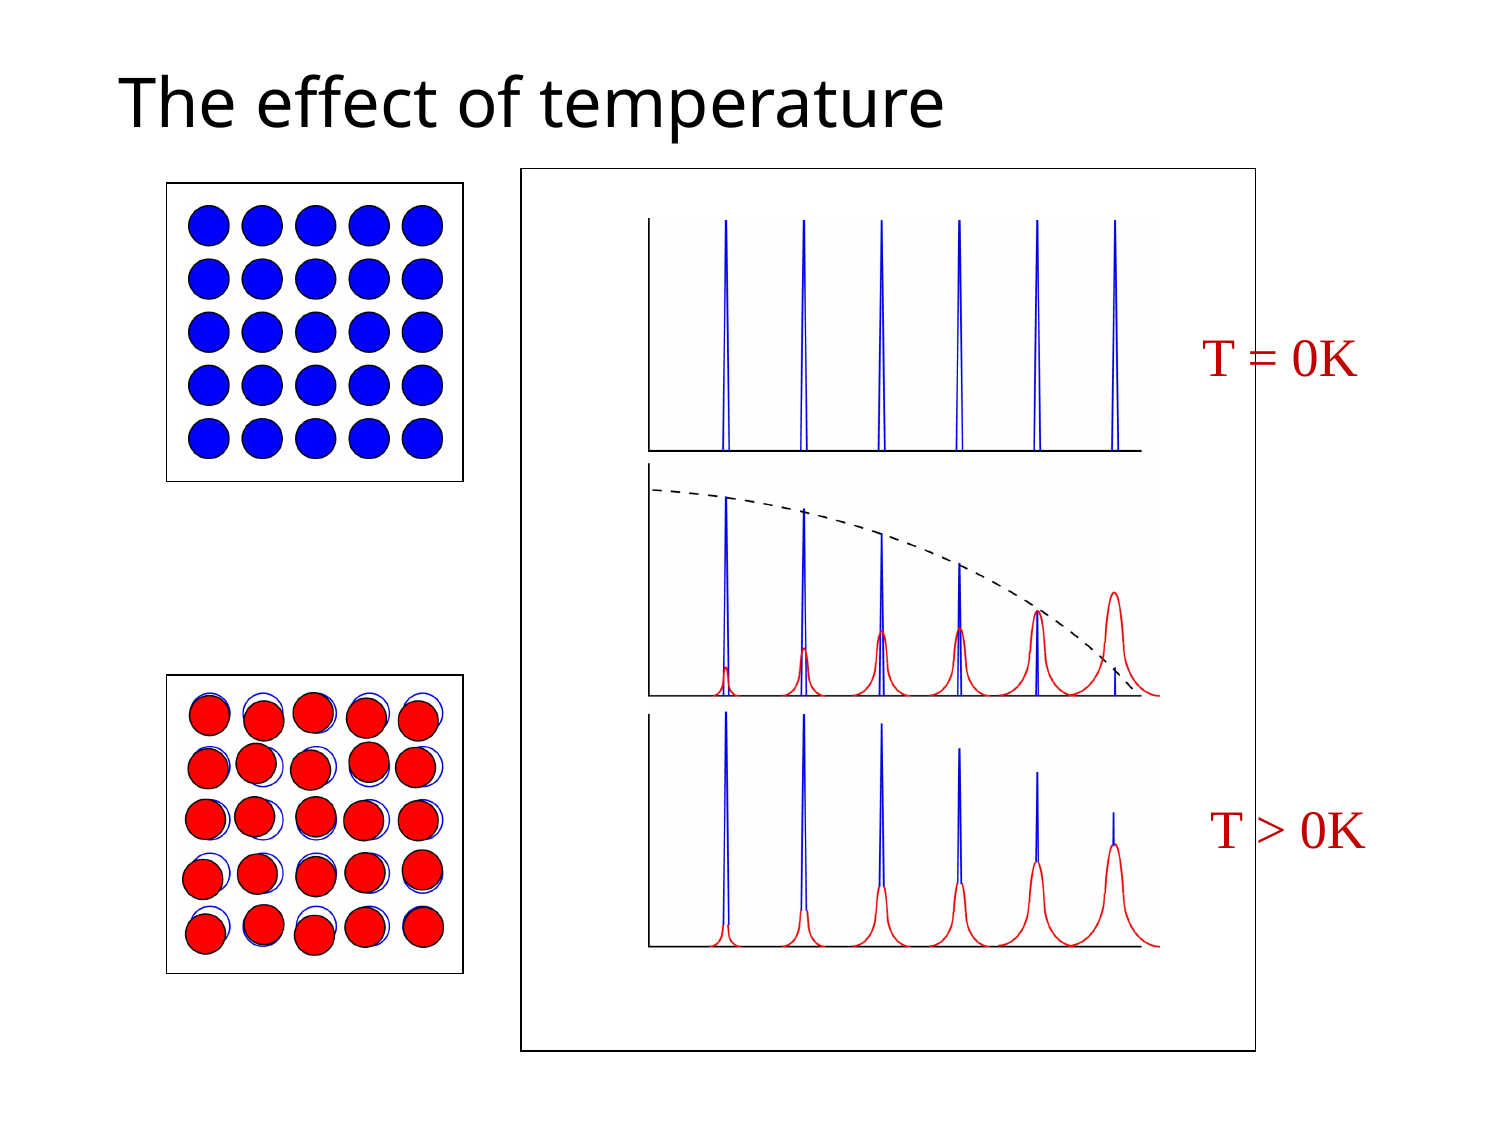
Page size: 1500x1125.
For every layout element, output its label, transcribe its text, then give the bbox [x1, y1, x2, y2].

picture [648, 218, 1160, 948]
title The effect of temperature [103, 59, 1397, 150]
text_box T > 0K [1195, 787, 1382, 868]
text_box [521, 168, 1256, 1052]
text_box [166, 674, 463, 974]
text_box T = 0K [1187, 314, 1374, 395]
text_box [166, 182, 463, 482]
